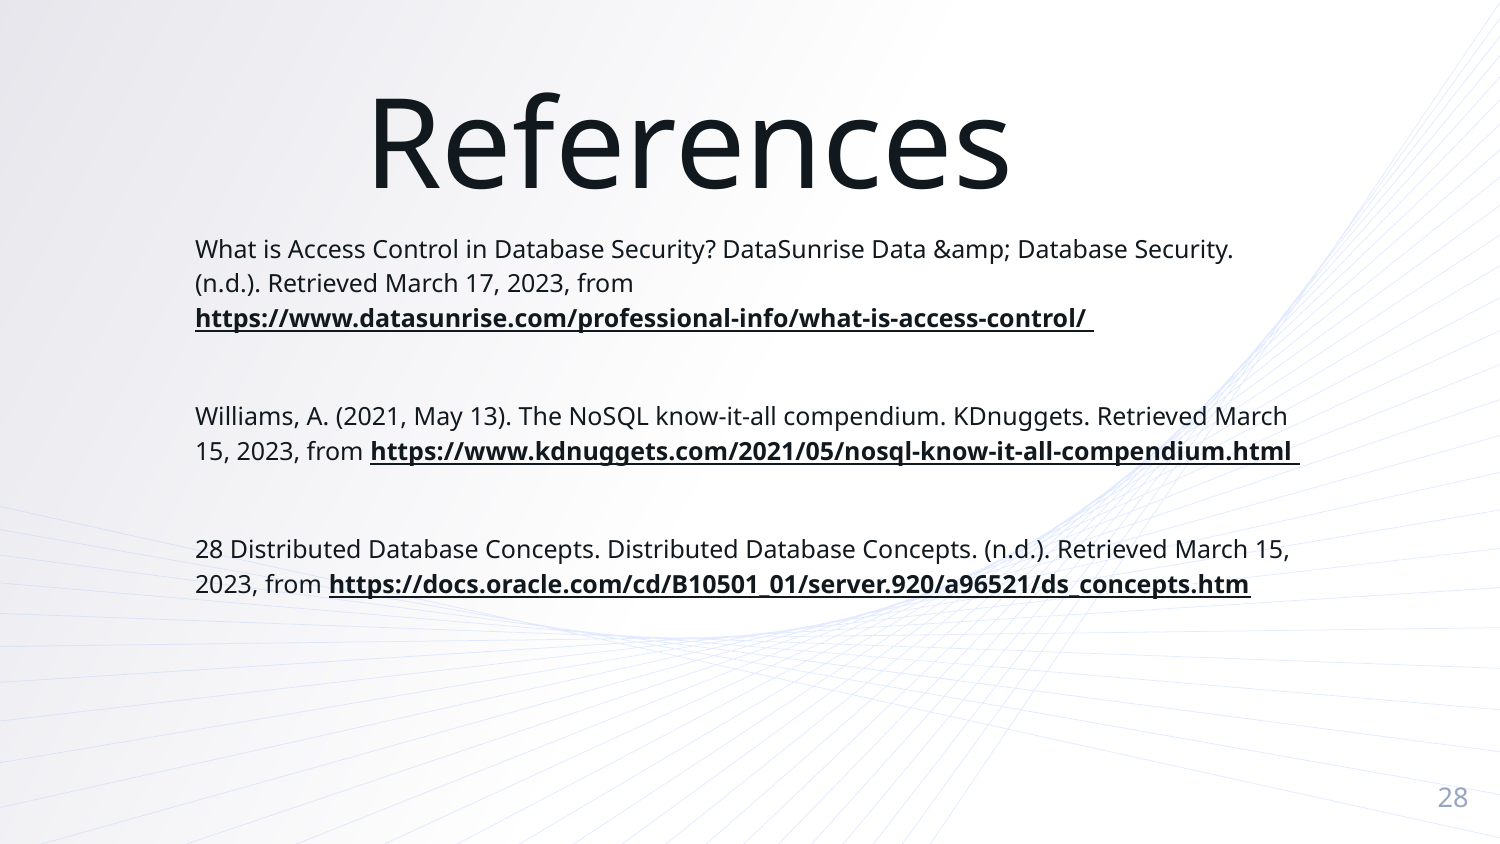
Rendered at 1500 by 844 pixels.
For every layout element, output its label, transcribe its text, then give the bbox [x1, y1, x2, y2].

title References [364, 29, 1203, 216]
slide_number ‹#› [1378, 766, 1469, 832]
list What is Access Control in Database Security? DataSunrise Data &amp; Database Security. (n.d.). Retrieved March 17, 2023, from https://www.datasunrise.com/professional-info/what-is-access-control/ Williams, A. (2021, May 13). The NoSQL know-it-all compendium. KDnuggets. Retrieved March 15, 2023, from https://www.kdnuggets.com/2021/05/nosql-know-it-all-compendium.html 28 Distributed Database Concepts. Distributed Database Concepts. (n.d.). Retrieved March 15, 2023, from https://docs.oracle.com/cd/B10501_01/server.920/a96521/ds_concepts.htm [195, 229, 1305, 844]
